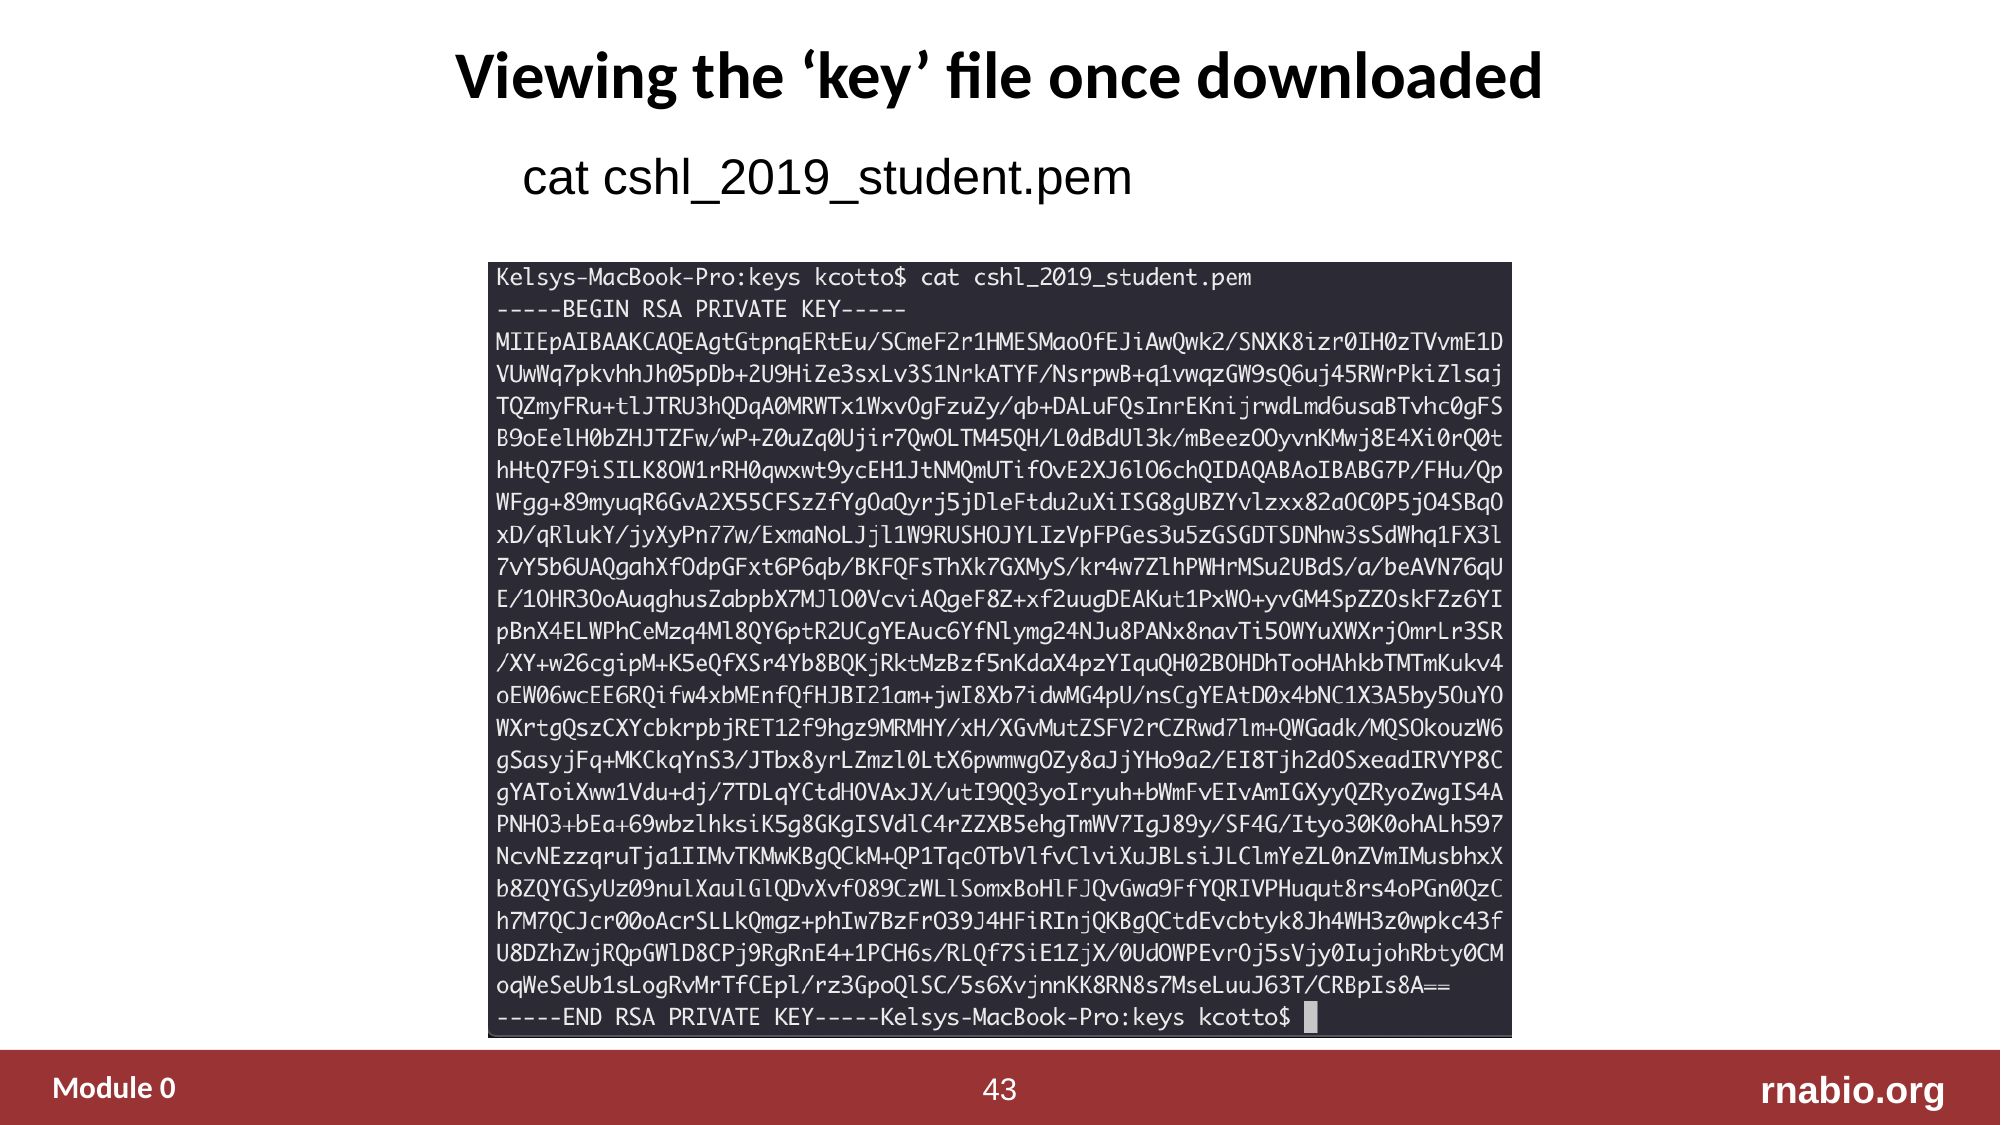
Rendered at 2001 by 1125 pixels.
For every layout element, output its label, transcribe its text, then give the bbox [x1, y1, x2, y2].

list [488, 262, 1512, 1038]
text_box cat cshl_2019_student.pem [507, 137, 1149, 212]
title Viewing the ‘key’ file once downloaded [275, 7, 1725, 138]
